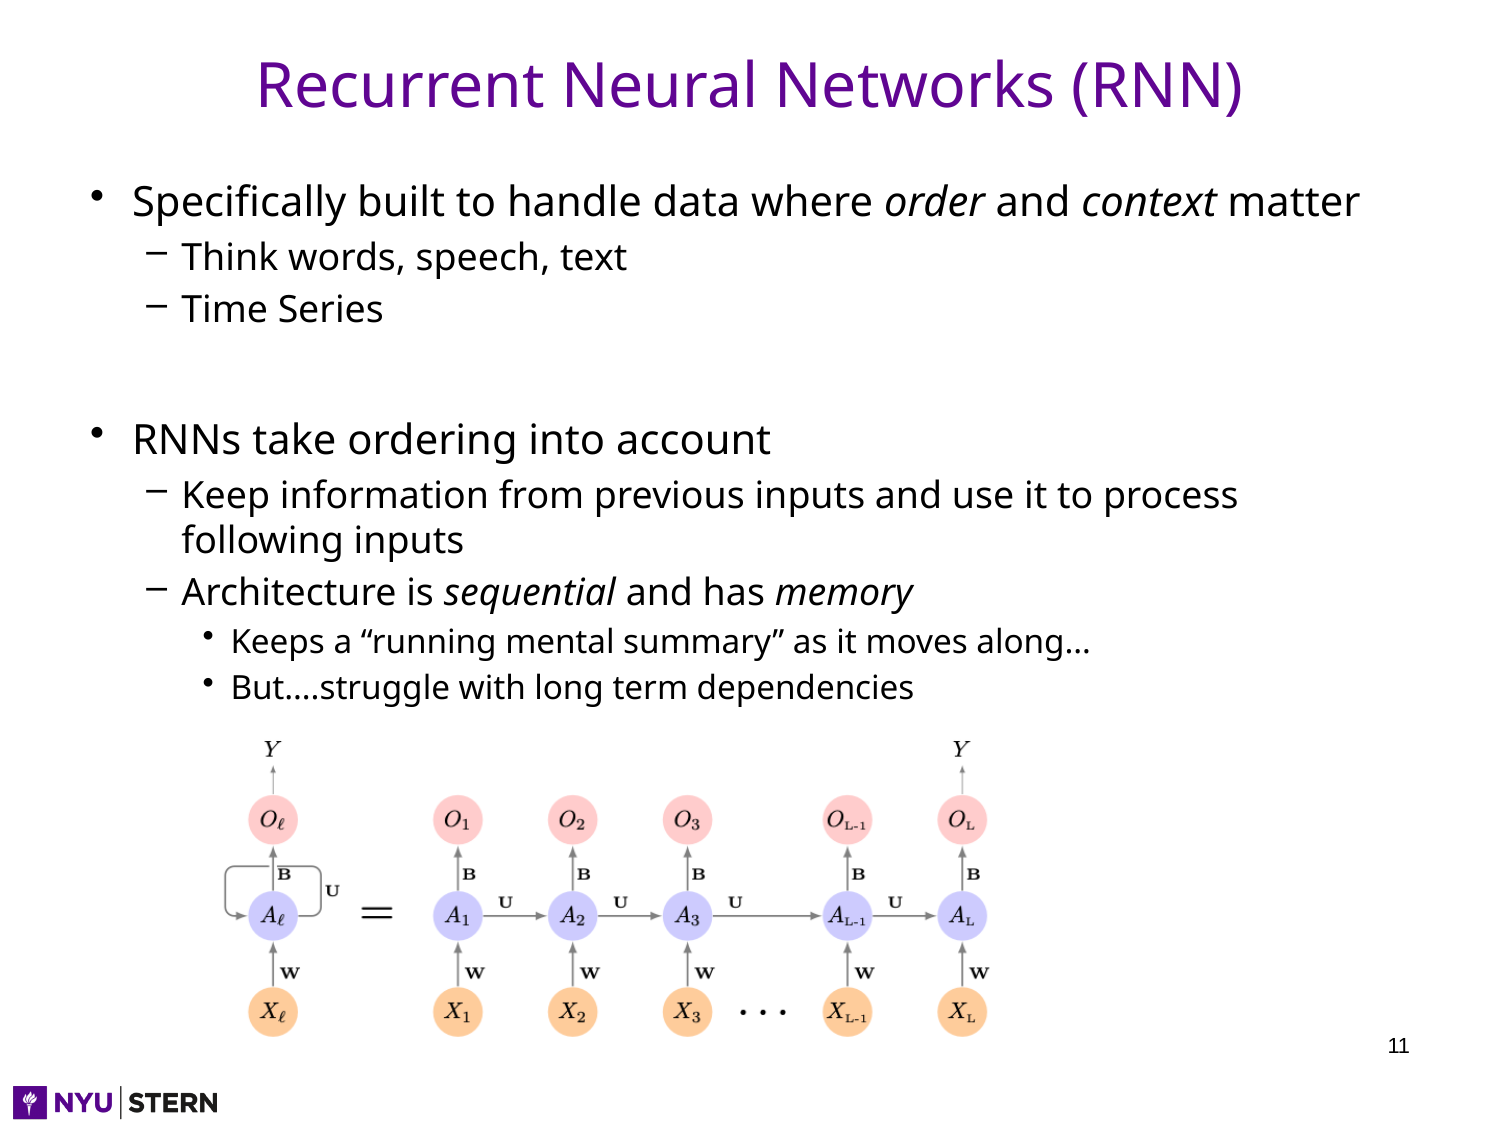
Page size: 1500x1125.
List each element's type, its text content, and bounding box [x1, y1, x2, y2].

list Specifically built to handle data where order and context matter Think words, speech, text Time Series RNNs take ordering into account Keep information from previous inputs and use it to process following inputs Architecture is sequential and has memory Keeps a “running mental summary” as it moves along… But….struggle with long term dependencies [75, 167, 1425, 958]
slide_number 11 [1074, 1024, 1426, 1103]
title Recurrent Neural Networks (RNN) [75, 22, 1425, 142]
picture [0, 715, 1102, 1125]
